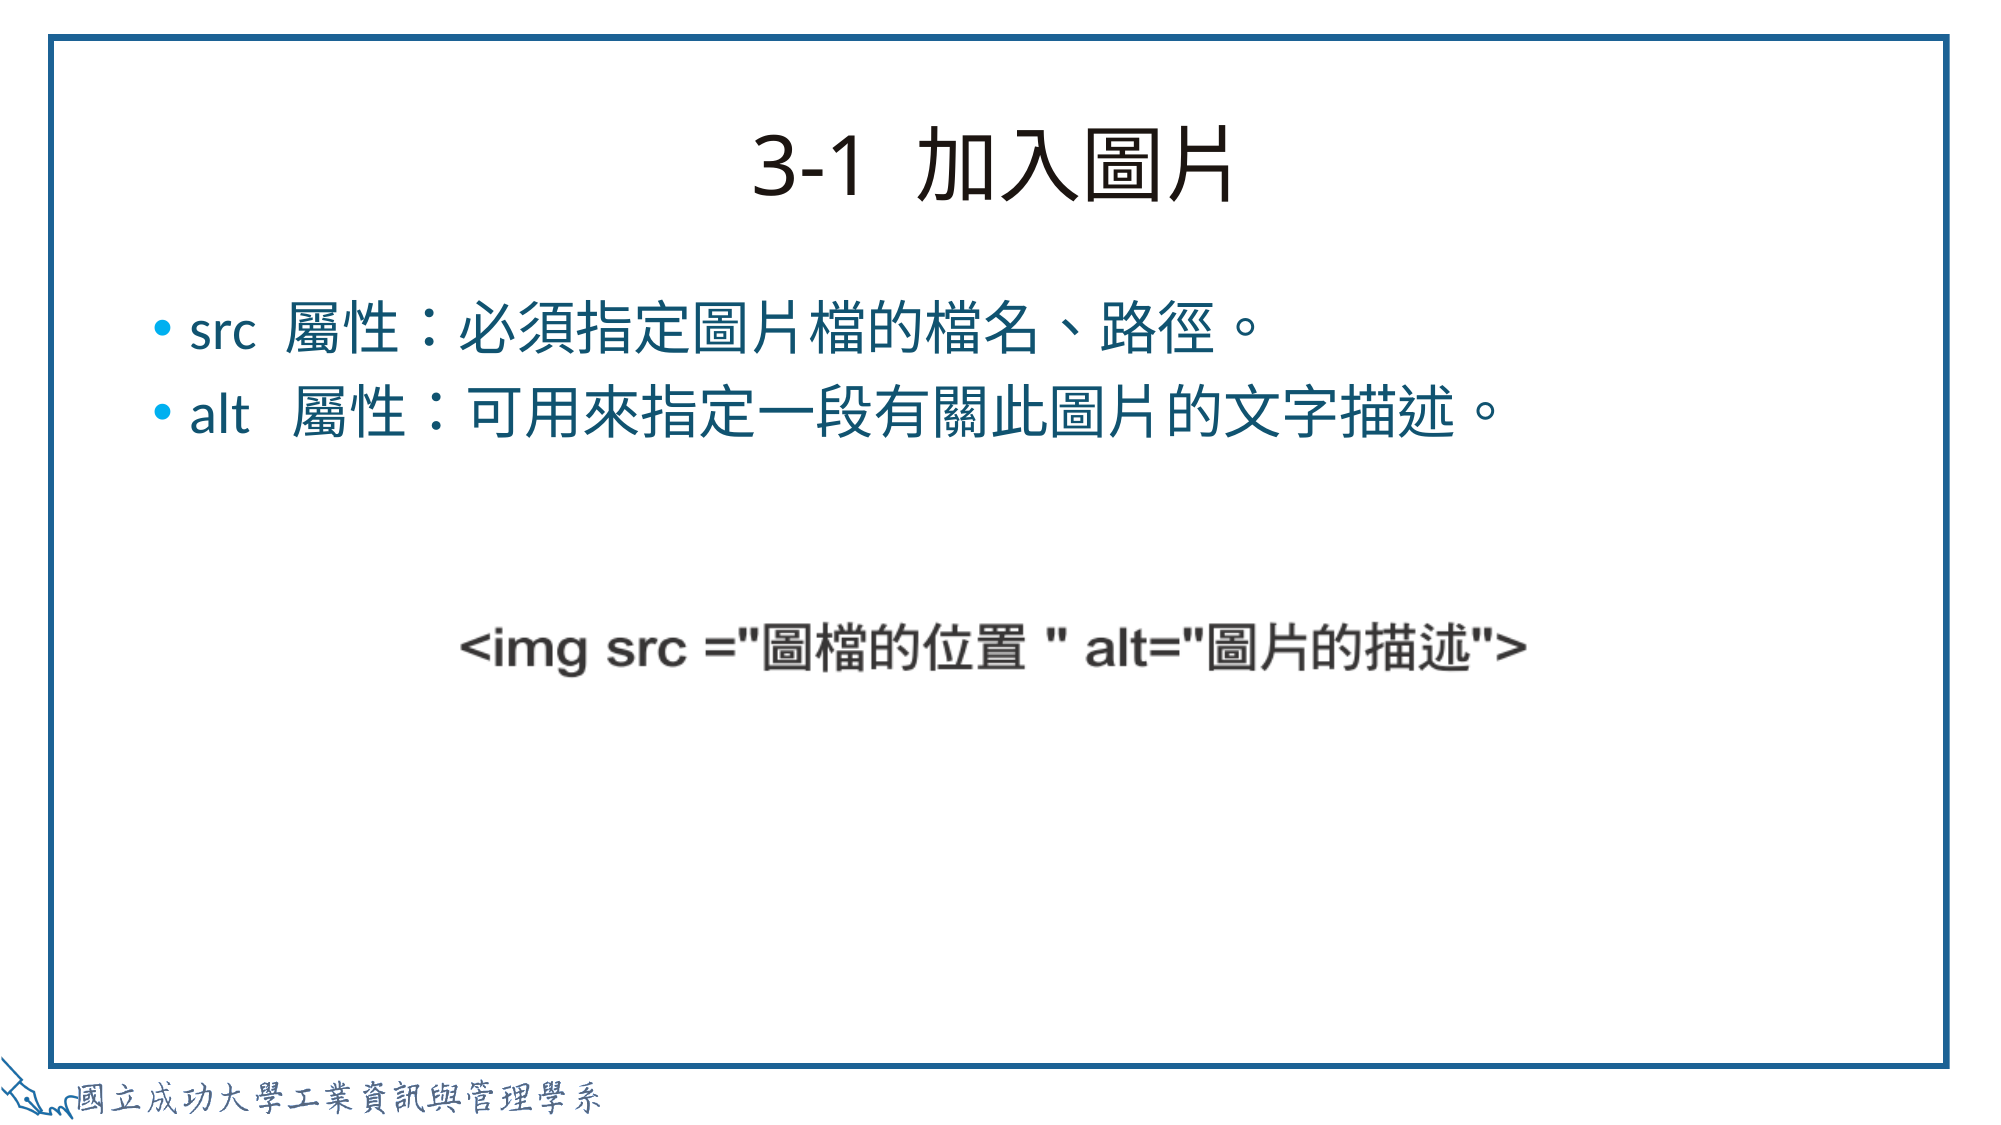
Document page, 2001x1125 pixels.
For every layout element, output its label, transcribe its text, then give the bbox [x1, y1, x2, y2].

picture [0, 1049, 80, 1125]
picture [409, 597, 1558, 701]
title 3-1 加入圖片 [137, 59, 1863, 278]
list src 屬性：必須指定圖片檔的檔名、路徑。 alt 屬性：可用來指定一段有關此圖片的文字描述。 [137, 291, 1863, 1006]
